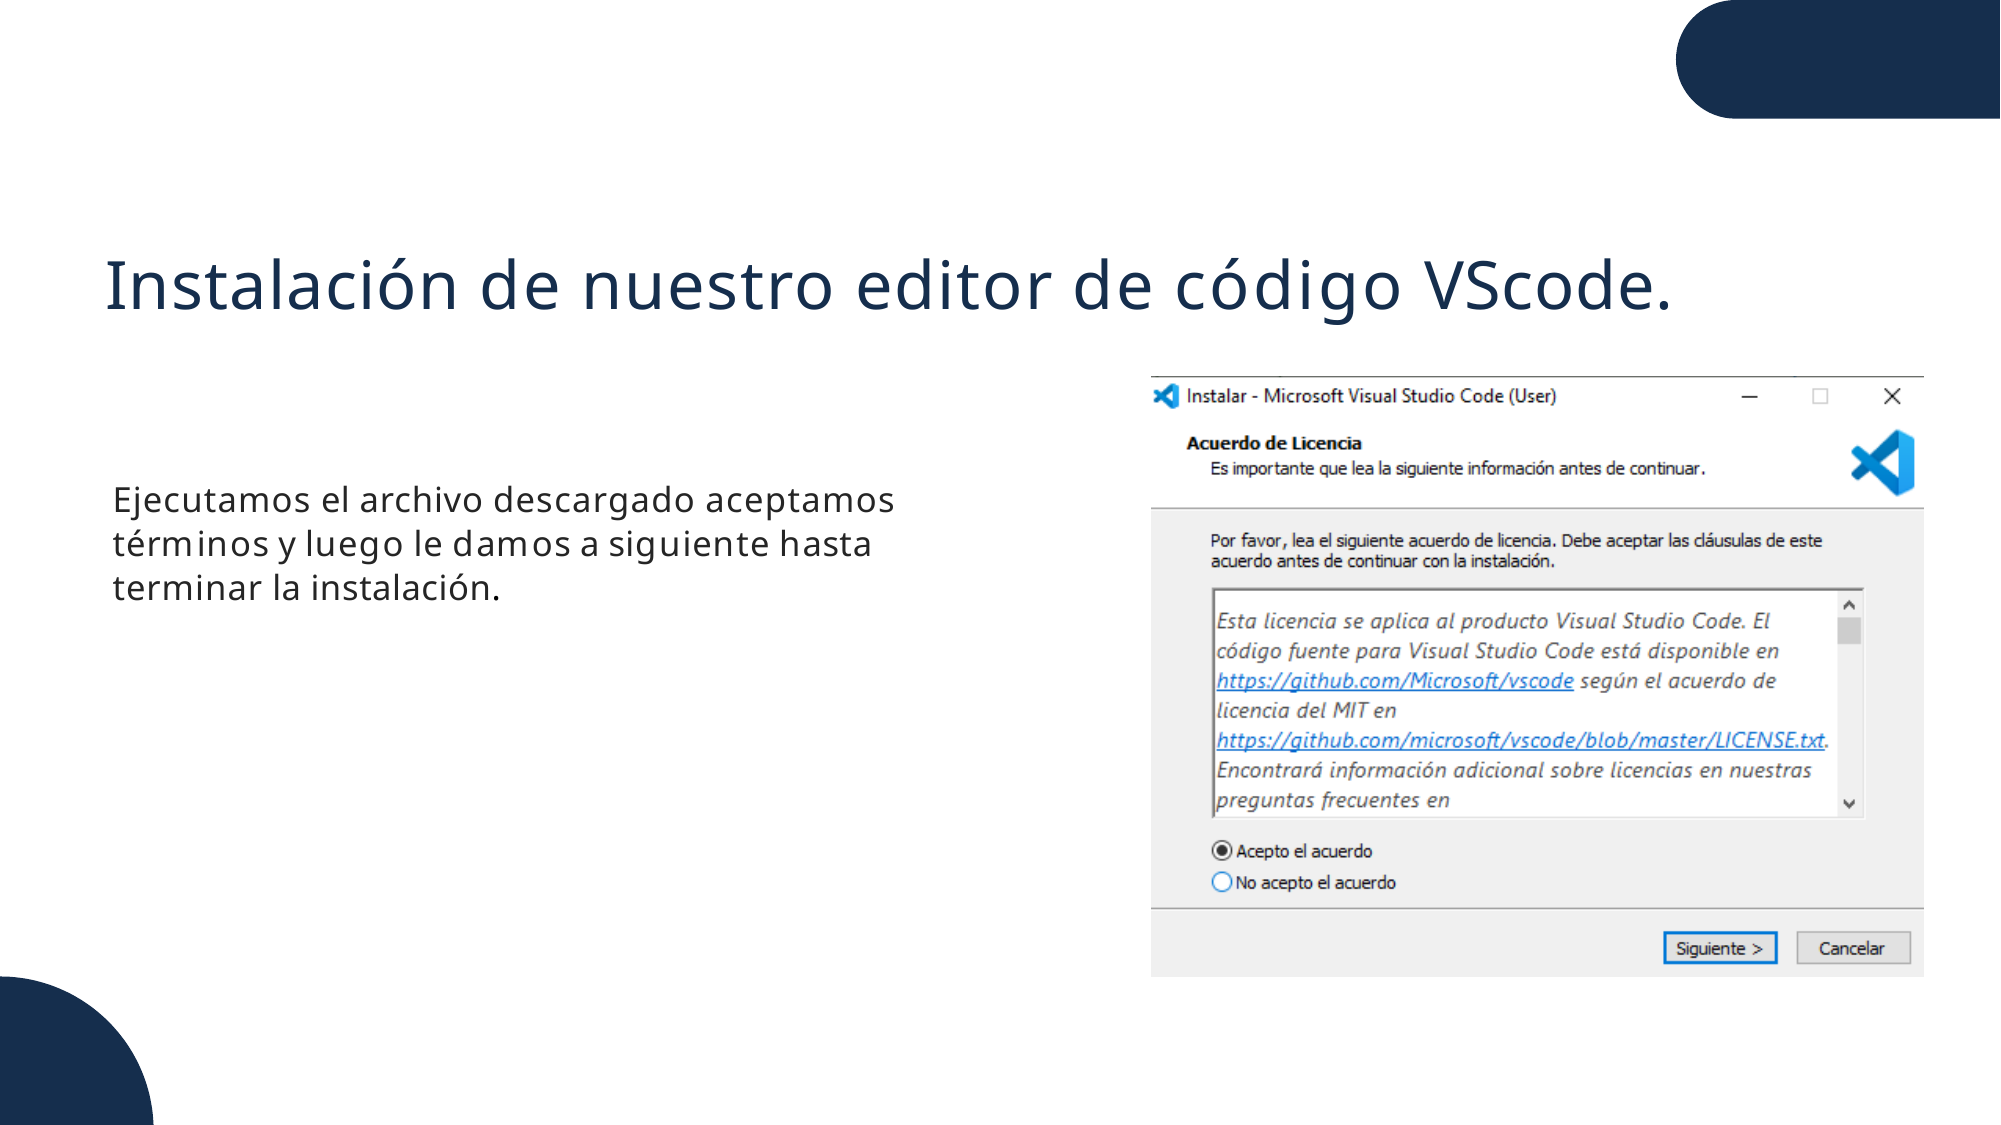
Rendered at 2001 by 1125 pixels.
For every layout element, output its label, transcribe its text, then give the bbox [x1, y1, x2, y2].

text_box Instalación de nuestro editor de código VScode. [103, 241, 1769, 323]
text_box [0, 976, 154, 1125]
picture [1151, 376, 1924, 977]
text_box [1675, 0, 2000, 119]
text_box Ejecutamos el archivo descargado aceptamos términos y luego le damos a siguiente hasta terminar la instalación. [111, 474, 947, 607]
